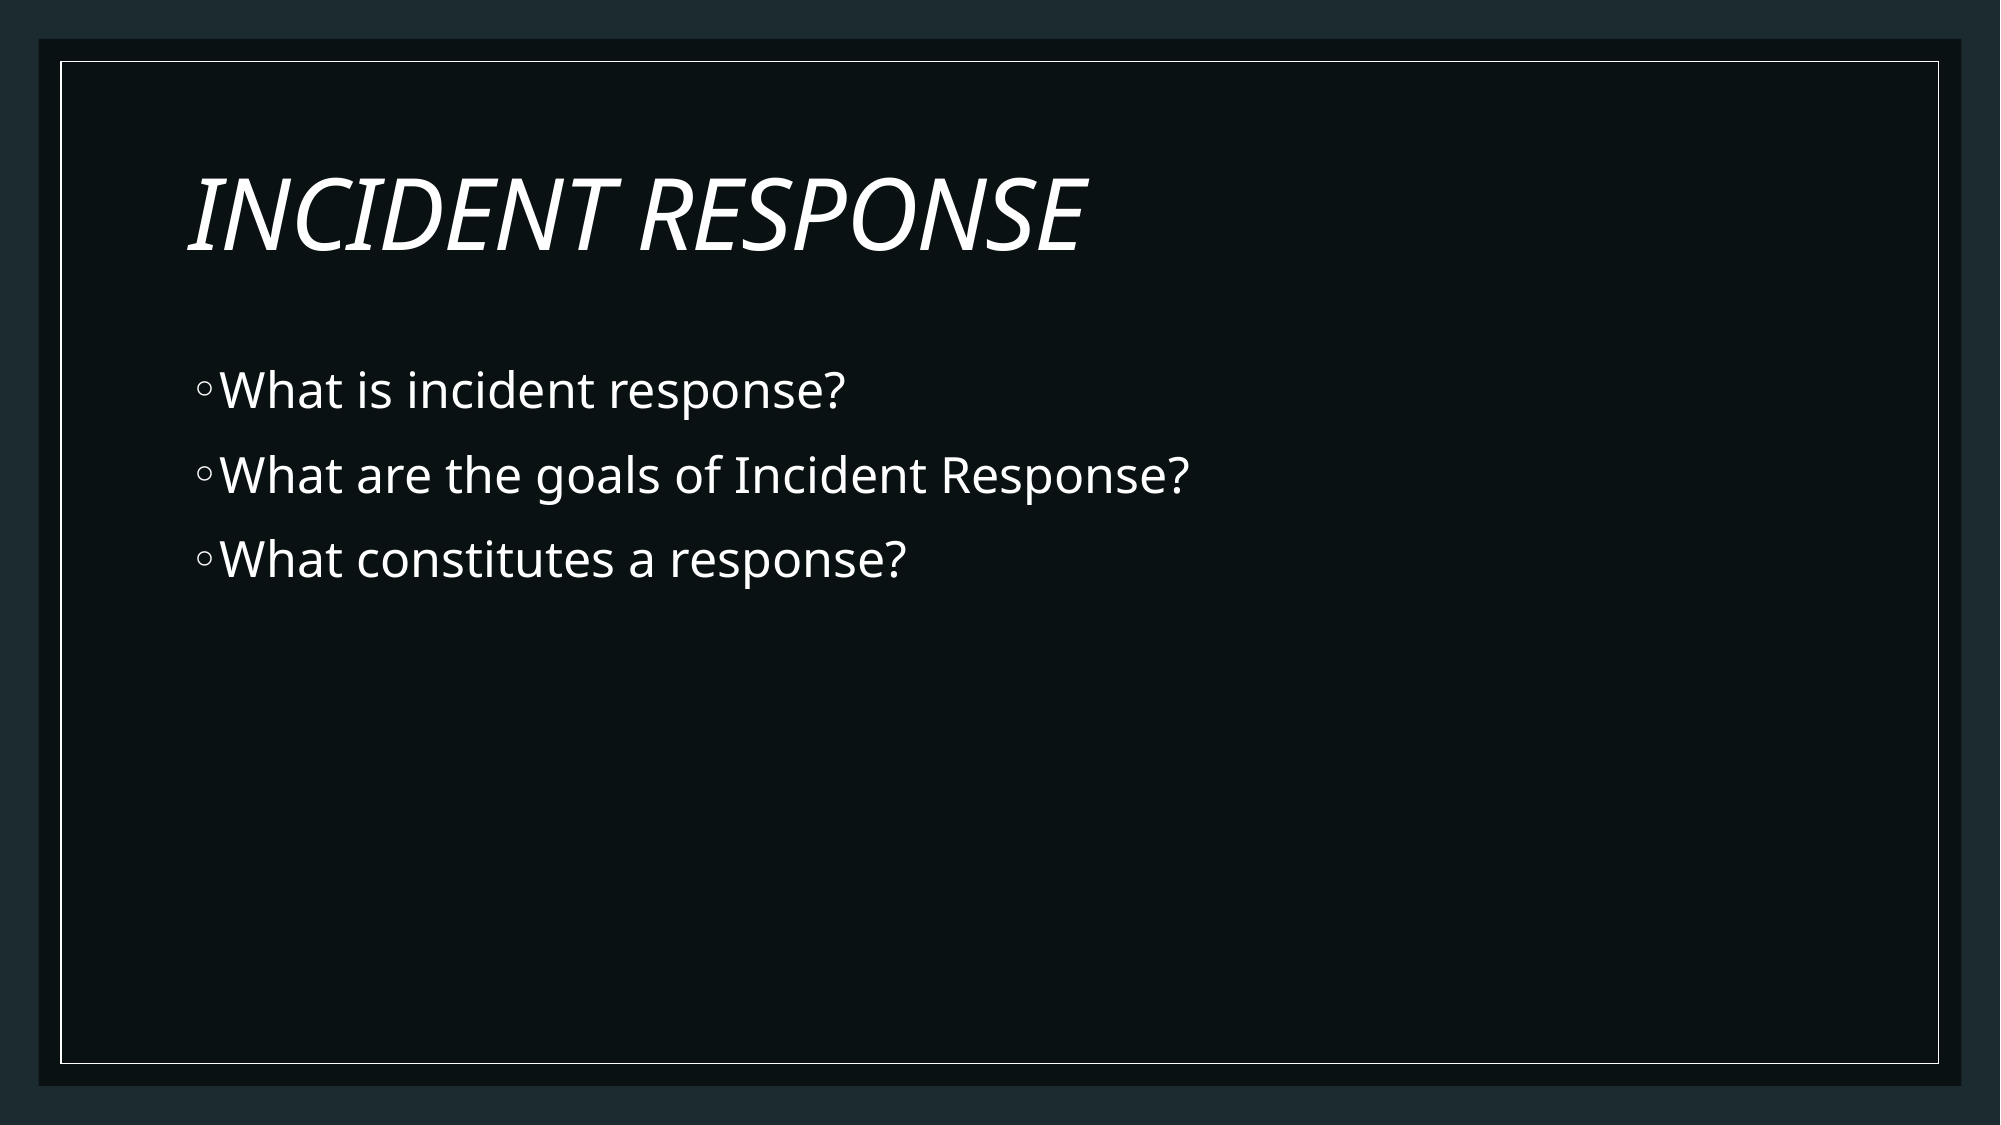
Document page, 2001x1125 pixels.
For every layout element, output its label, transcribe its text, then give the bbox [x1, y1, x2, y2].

list What is incident response? What are the goals of Incident Response? What constitutes a response? [174, 345, 1825, 977]
title INCIDENT RESPONSE [174, 105, 1825, 331]
